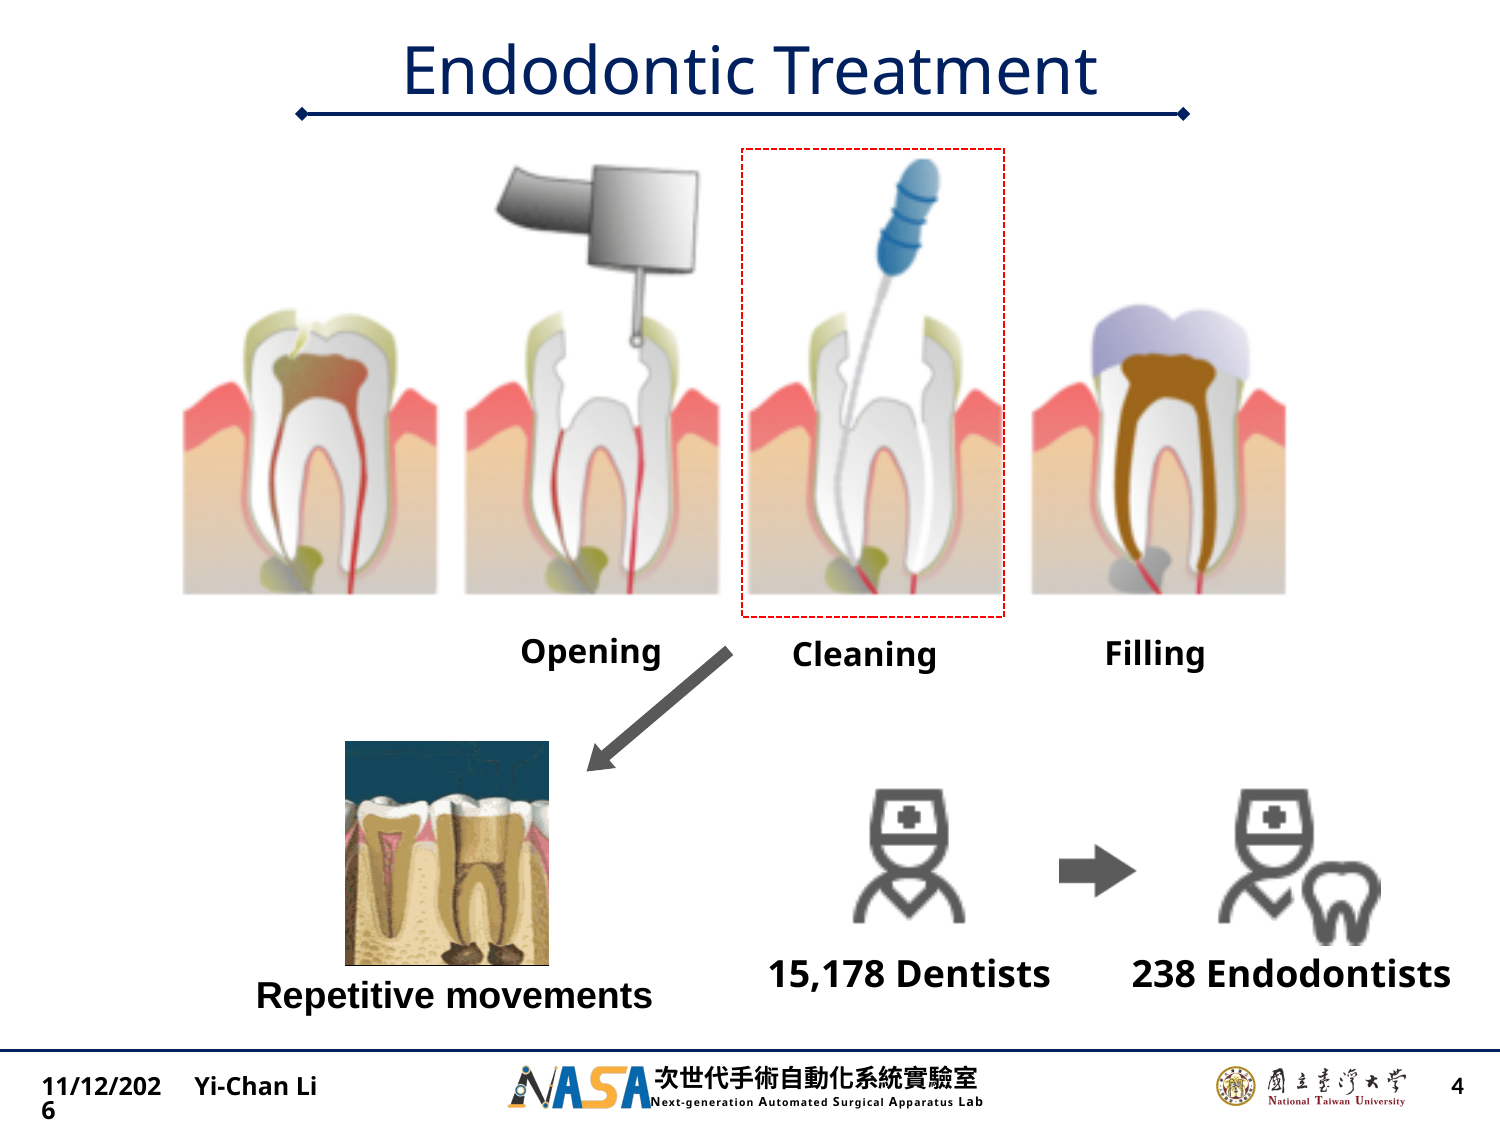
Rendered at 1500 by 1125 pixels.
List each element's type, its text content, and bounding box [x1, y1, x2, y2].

picture [504, 1062, 654, 1113]
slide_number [26, 1062, 180, 1104]
picture [1059, 832, 1137, 910]
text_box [181, 137, 1292, 694]
title Endodontic Treatment [0, 34, 1500, 112]
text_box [156, 621, 736, 1028]
picture [1213, 1060, 1411, 1113]
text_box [753, 768, 1066, 1003]
slide_number 4 [1417, 1047, 1479, 1123]
text_box 238 Endodontists [1116, 942, 1467, 1002]
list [1203, 768, 1381, 946]
